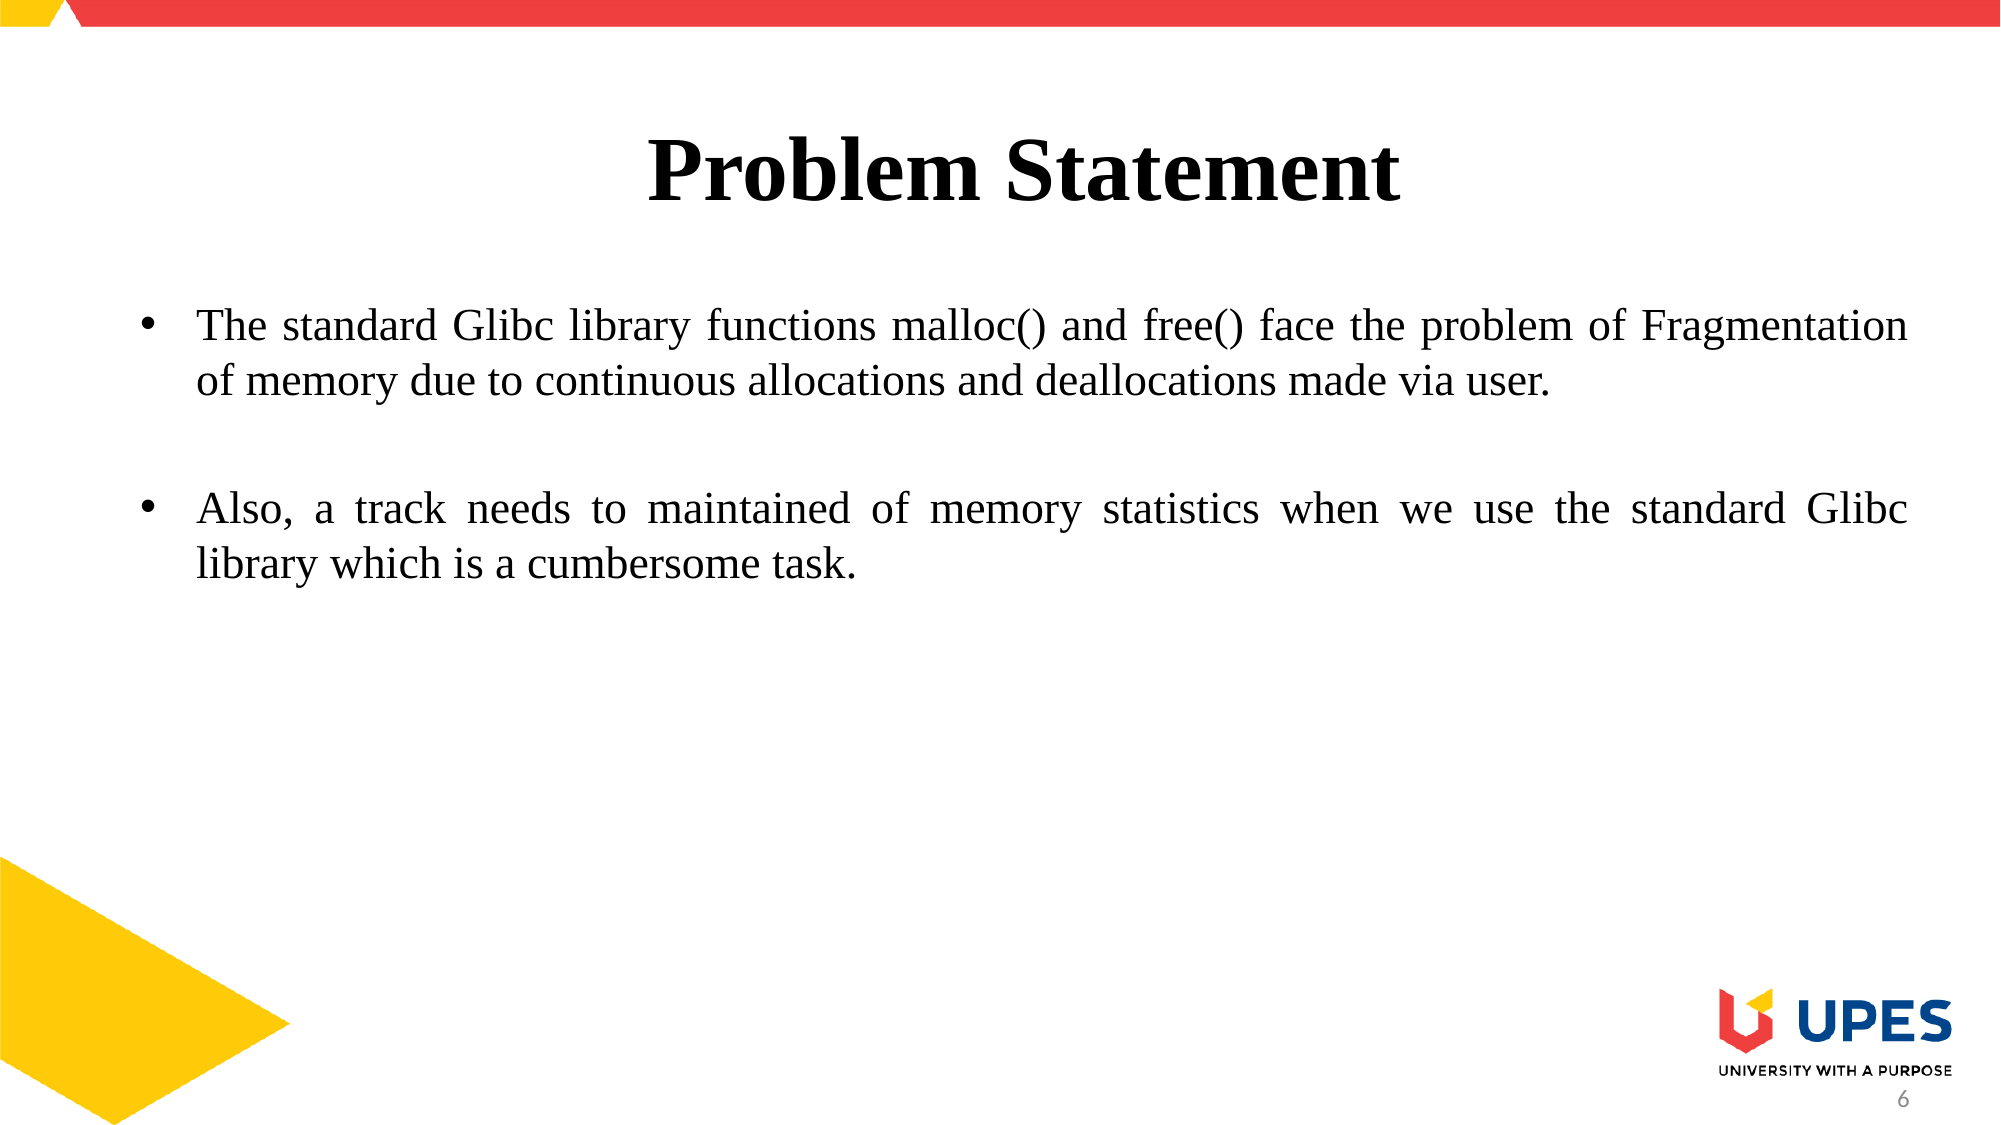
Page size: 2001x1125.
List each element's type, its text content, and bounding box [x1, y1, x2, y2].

picture [0, 0, 2001, 1125]
list The standard Glibc library functions malloc() and free() face the problem of Fragmentation of memory due to continuous allocations and deallocations made via user. Also, a track needs to maintained of memory statistics when we use the standard Glibc library which is a cumbersome task. [125, 287, 1925, 1030]
title Problem Statement [125, 70, 1925, 258]
